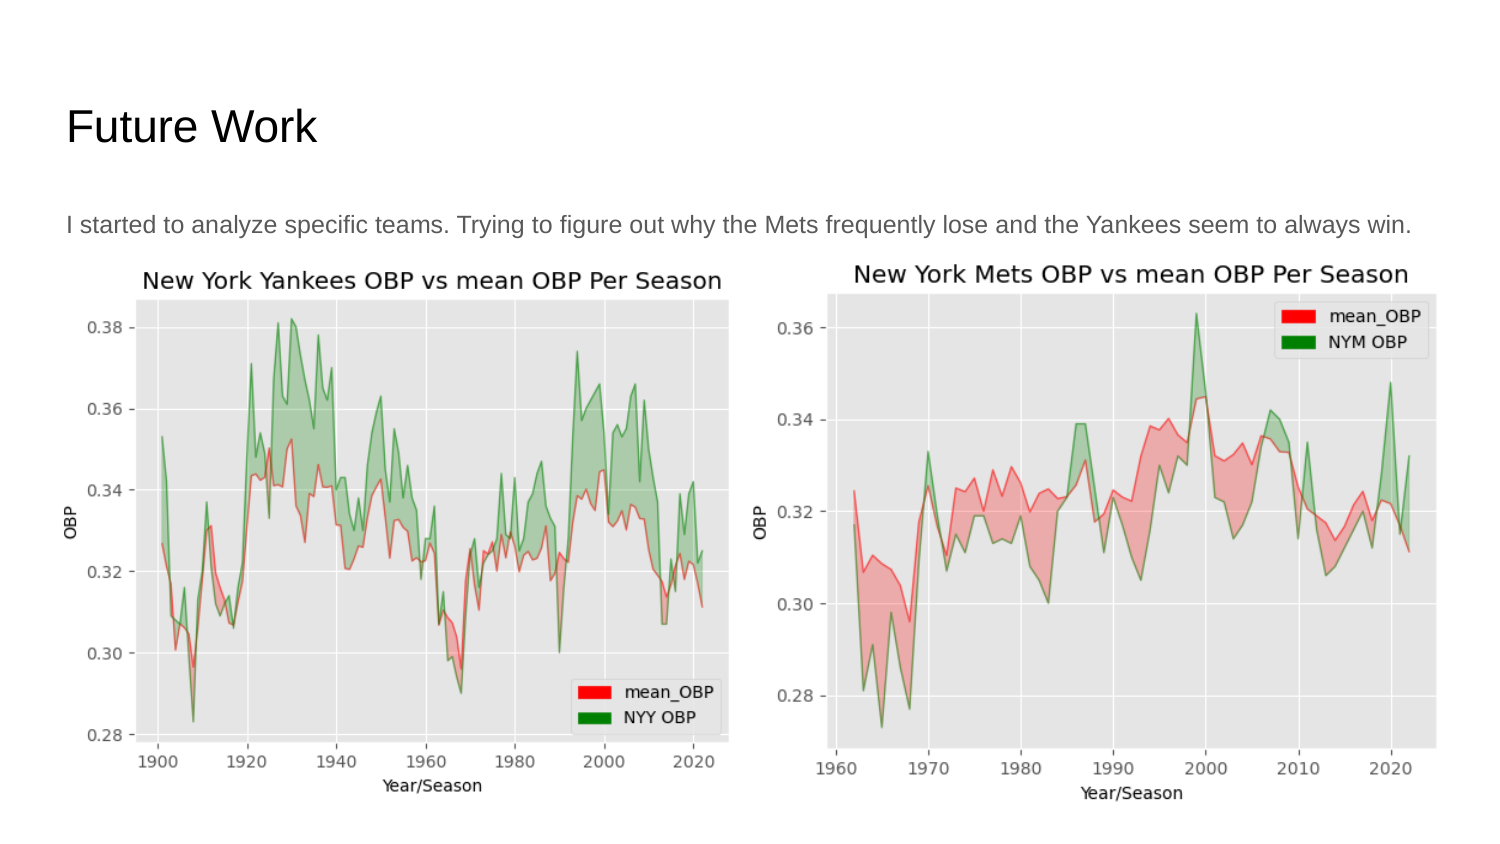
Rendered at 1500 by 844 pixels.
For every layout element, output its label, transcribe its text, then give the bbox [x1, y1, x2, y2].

picture [50, 252, 1450, 814]
title Future Work [51, 72, 1449, 167]
list I started to analyze specific teams. Trying to figure out why the Mets frequently lose and the Yankees seem to always win. [51, 189, 1449, 258]
